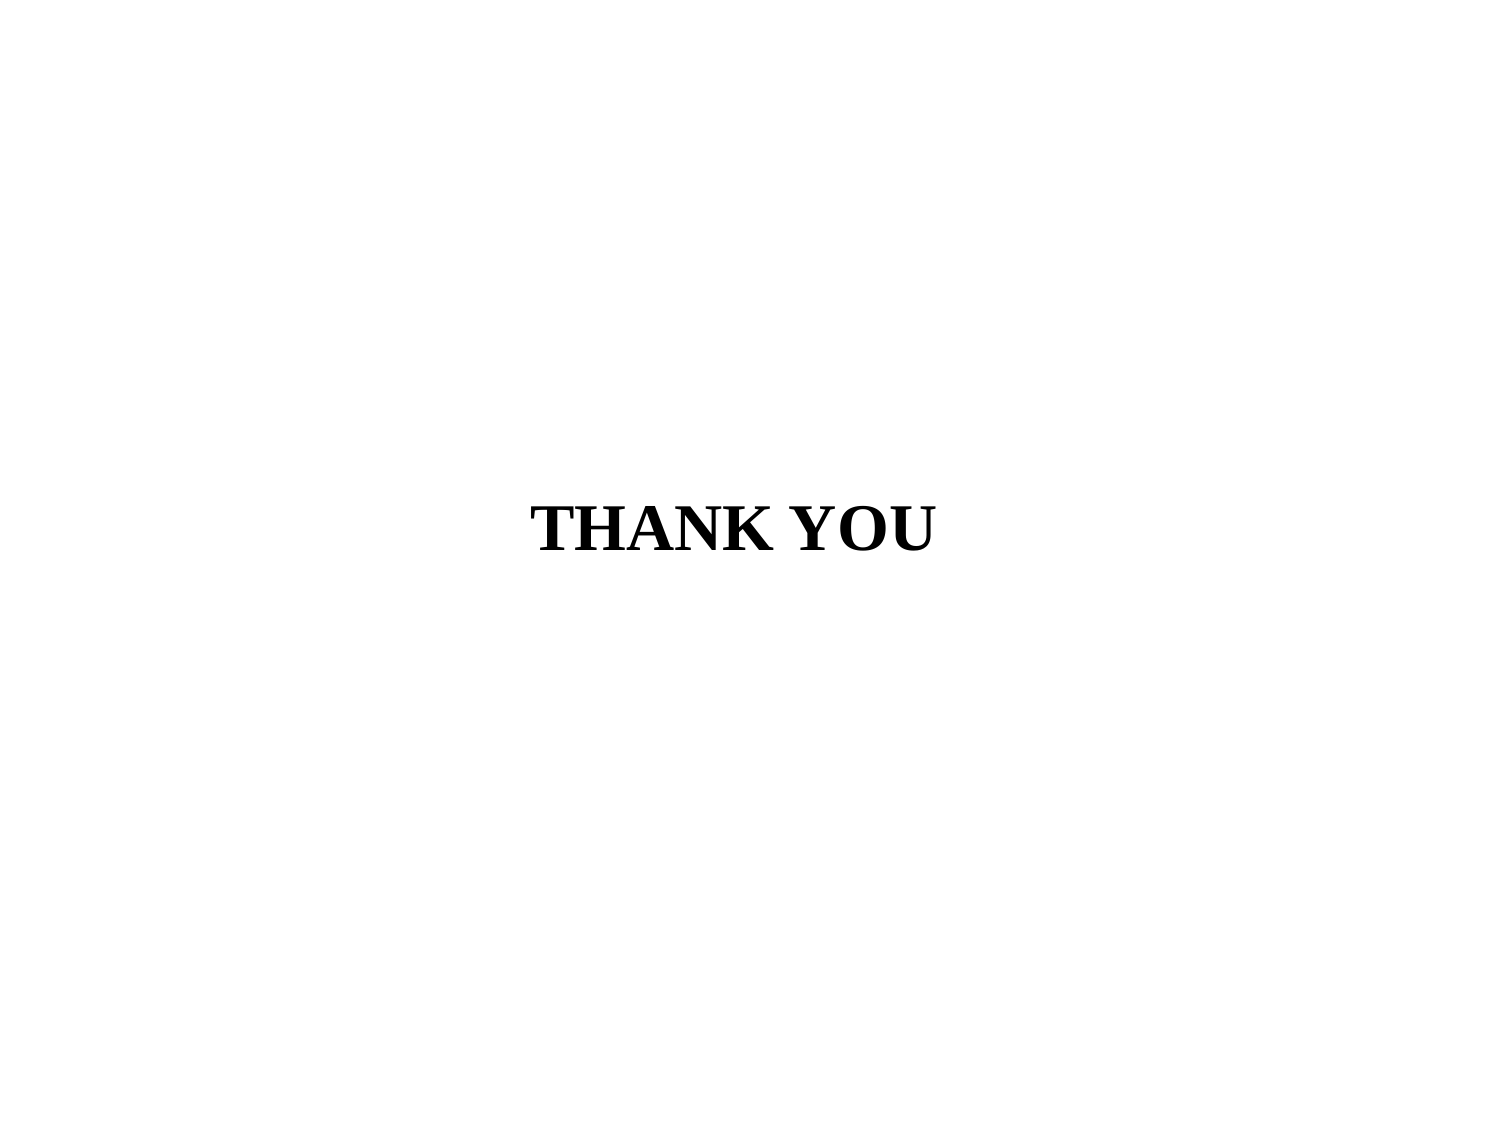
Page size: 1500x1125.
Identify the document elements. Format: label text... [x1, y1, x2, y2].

text_box THANK YOU [299, 476, 1168, 572]
